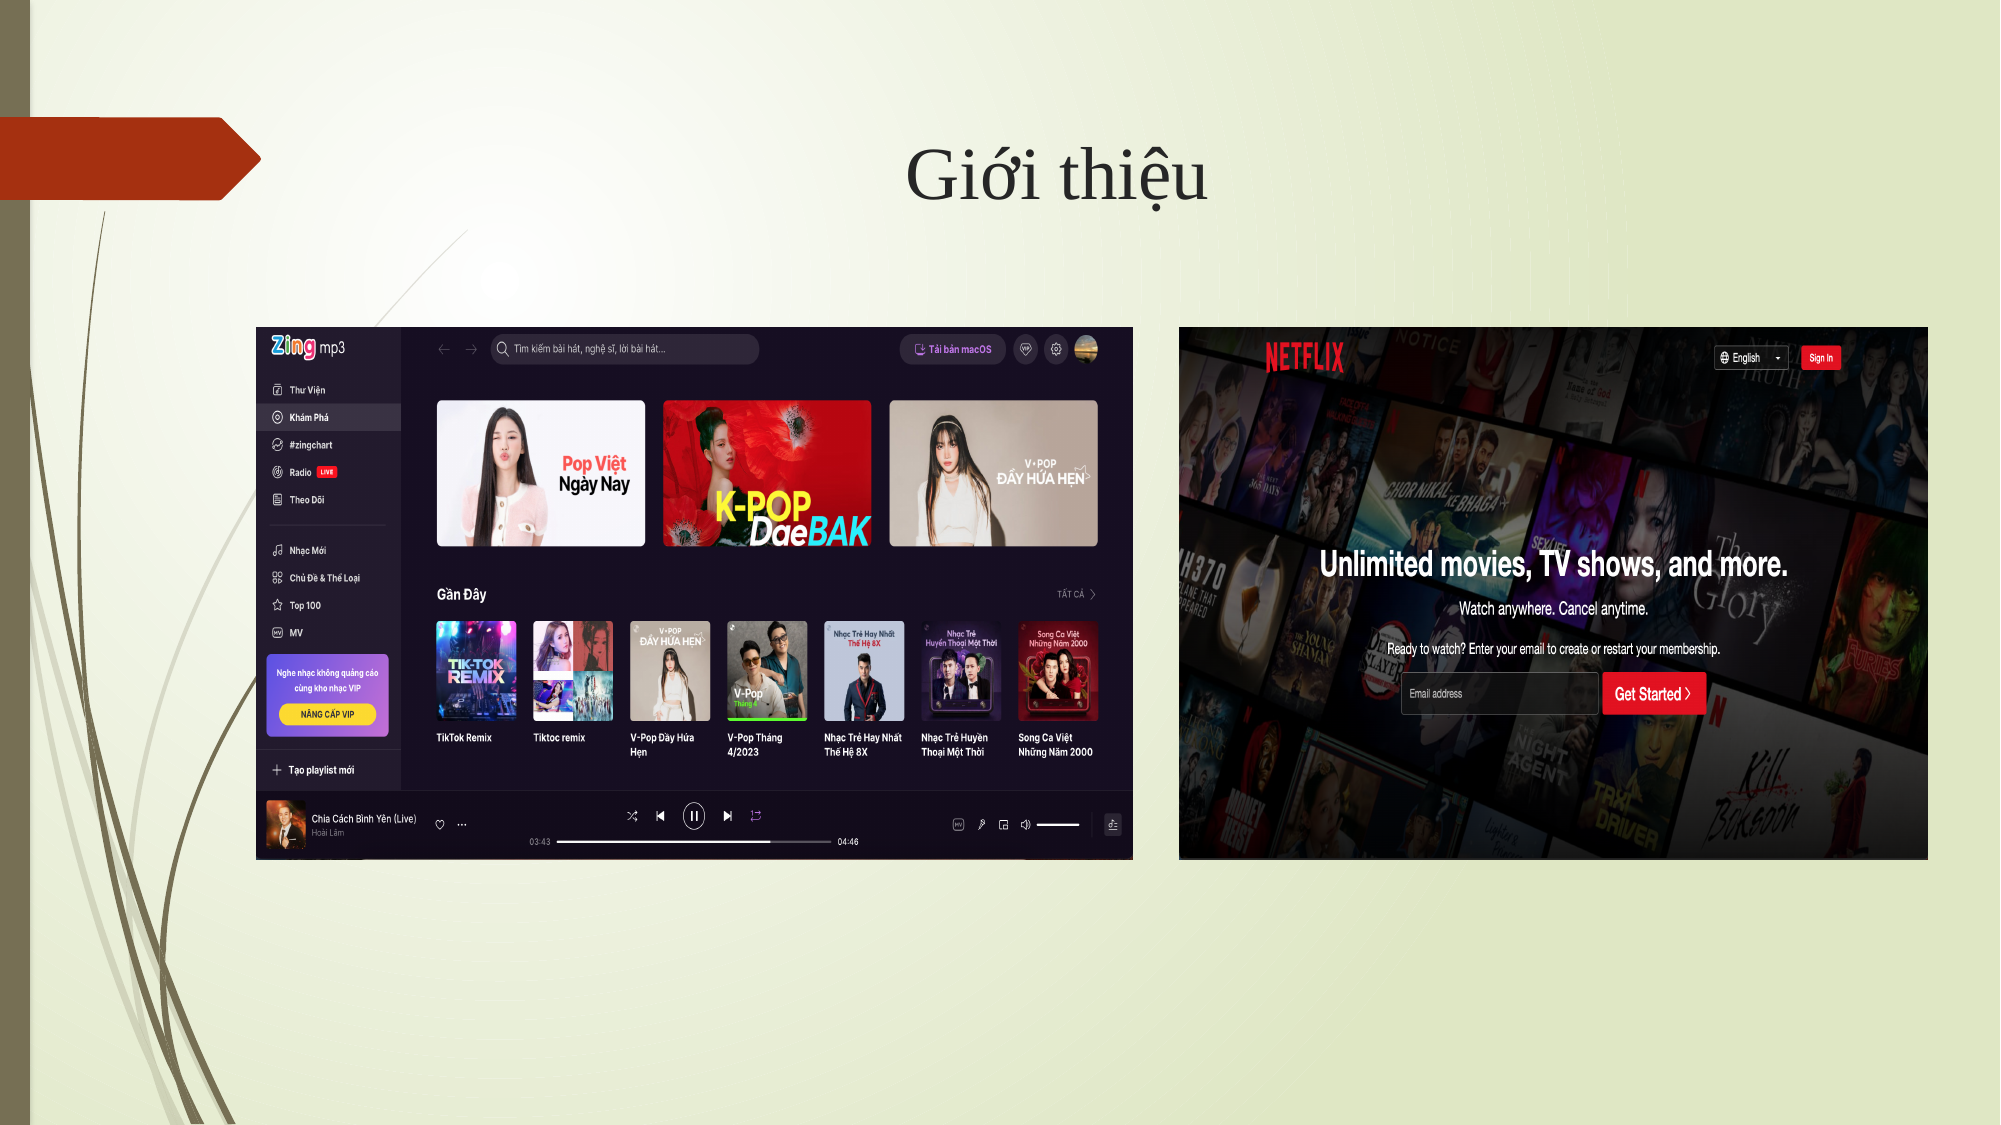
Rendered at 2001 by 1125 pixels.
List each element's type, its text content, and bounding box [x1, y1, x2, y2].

title Giới thiệu [819, 116, 1296, 229]
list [1179, 327, 1929, 860]
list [256, 327, 1133, 860]
